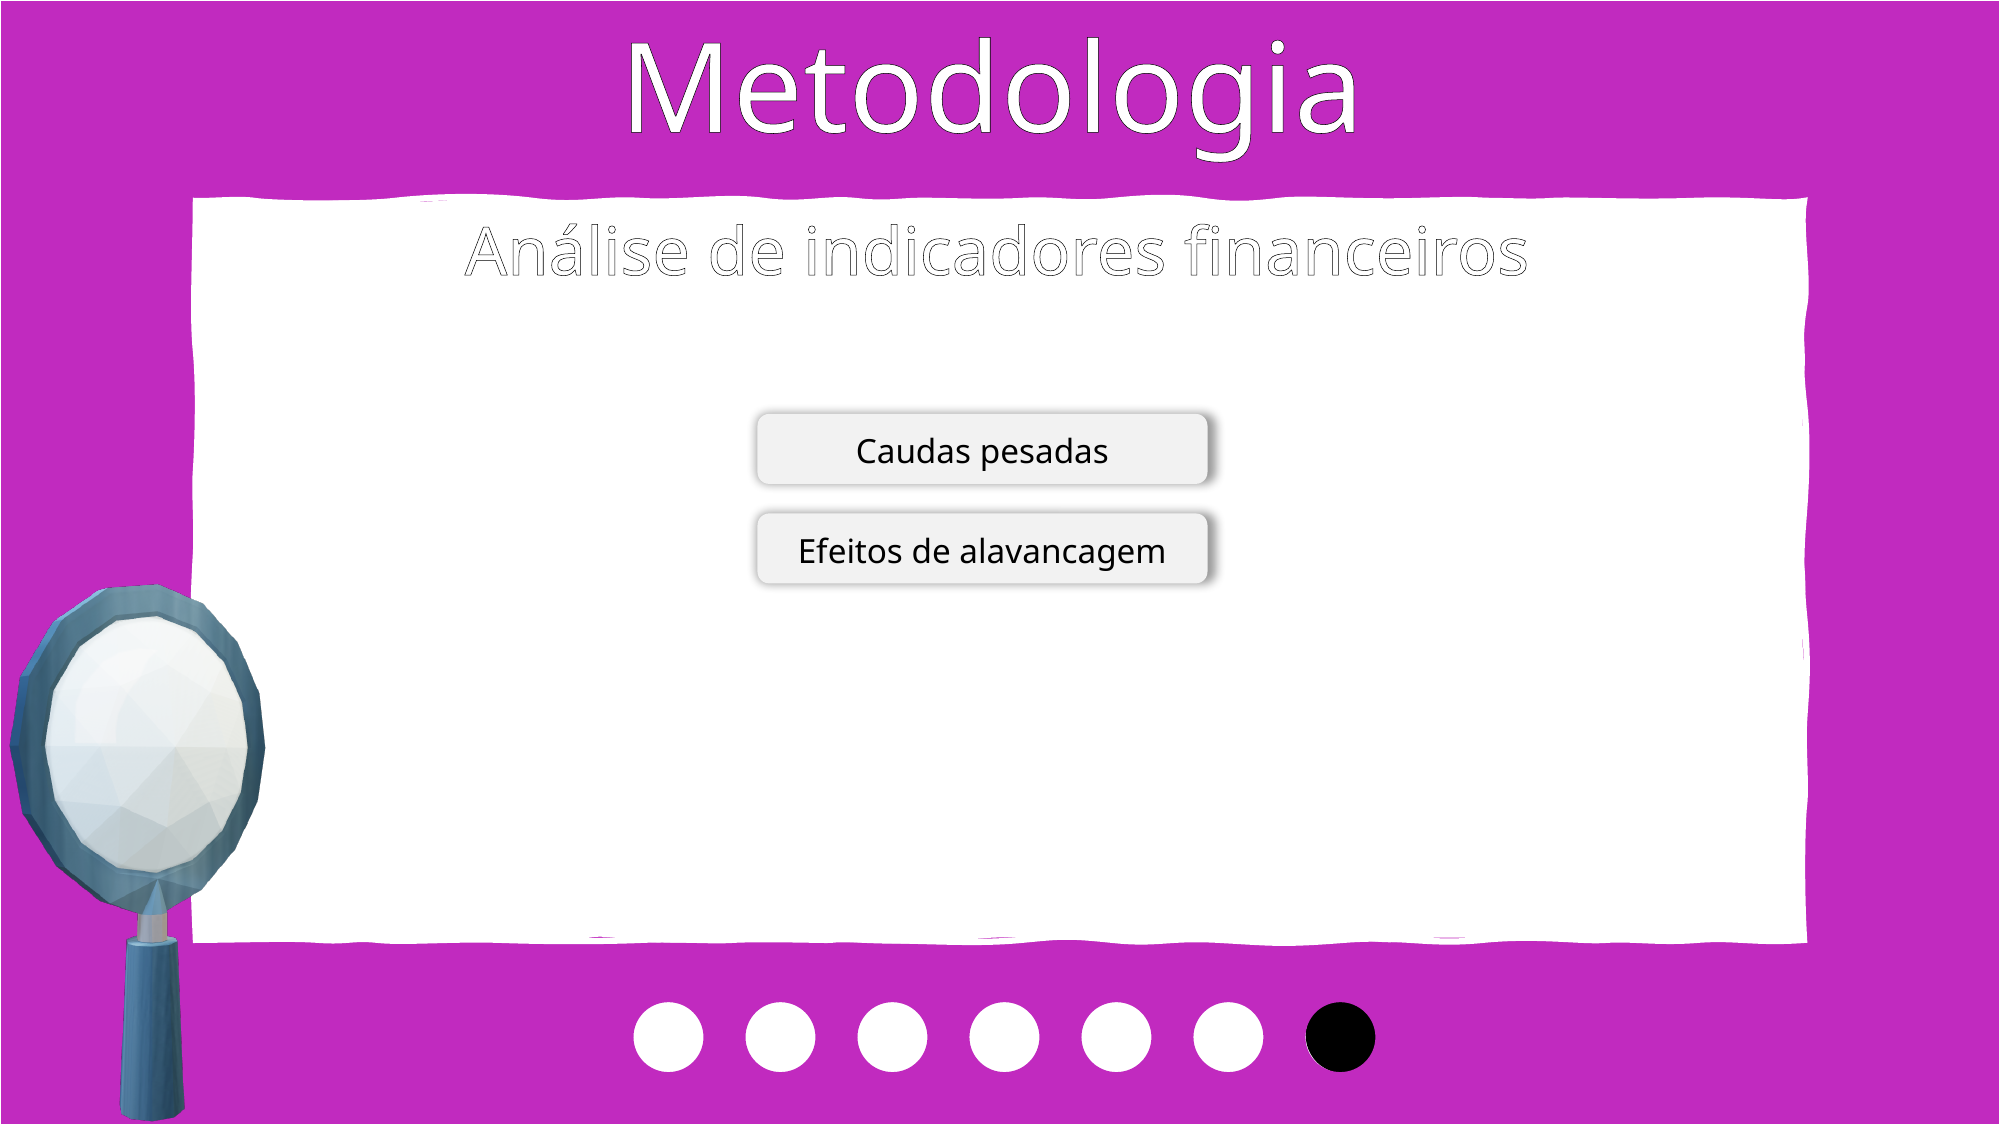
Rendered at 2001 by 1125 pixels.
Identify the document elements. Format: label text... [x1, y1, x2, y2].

text_box Metodologia [604, 0, 1483, 165]
text_box [971, 1004, 1038, 1071]
text_box [0, 0, 2000, 1125]
text_box [635, 1004, 702, 1071]
text_box Caudas pesadas [745, 423, 1220, 478]
text_box [756, 412, 1209, 423]
text_box [193, 196, 1808, 944]
text_box Análise de indicadores financeiros [449, 200, 1650, 296]
text_box [1083, 1004, 1150, 1071]
text_box [757, 478, 1208, 485]
text_box [1307, 1004, 1374, 1071]
text_box [756, 512, 1209, 522]
text_box [1195, 1004, 1262, 1071]
text_box [859, 1004, 926, 1071]
text_box [758, 578, 1207, 585]
picture [0, 570, 306, 1125]
text_box [747, 1004, 814, 1071]
text_box Efeitos de alavancagem [745, 522, 1220, 578]
text_box [491, 981, 1450, 1102]
